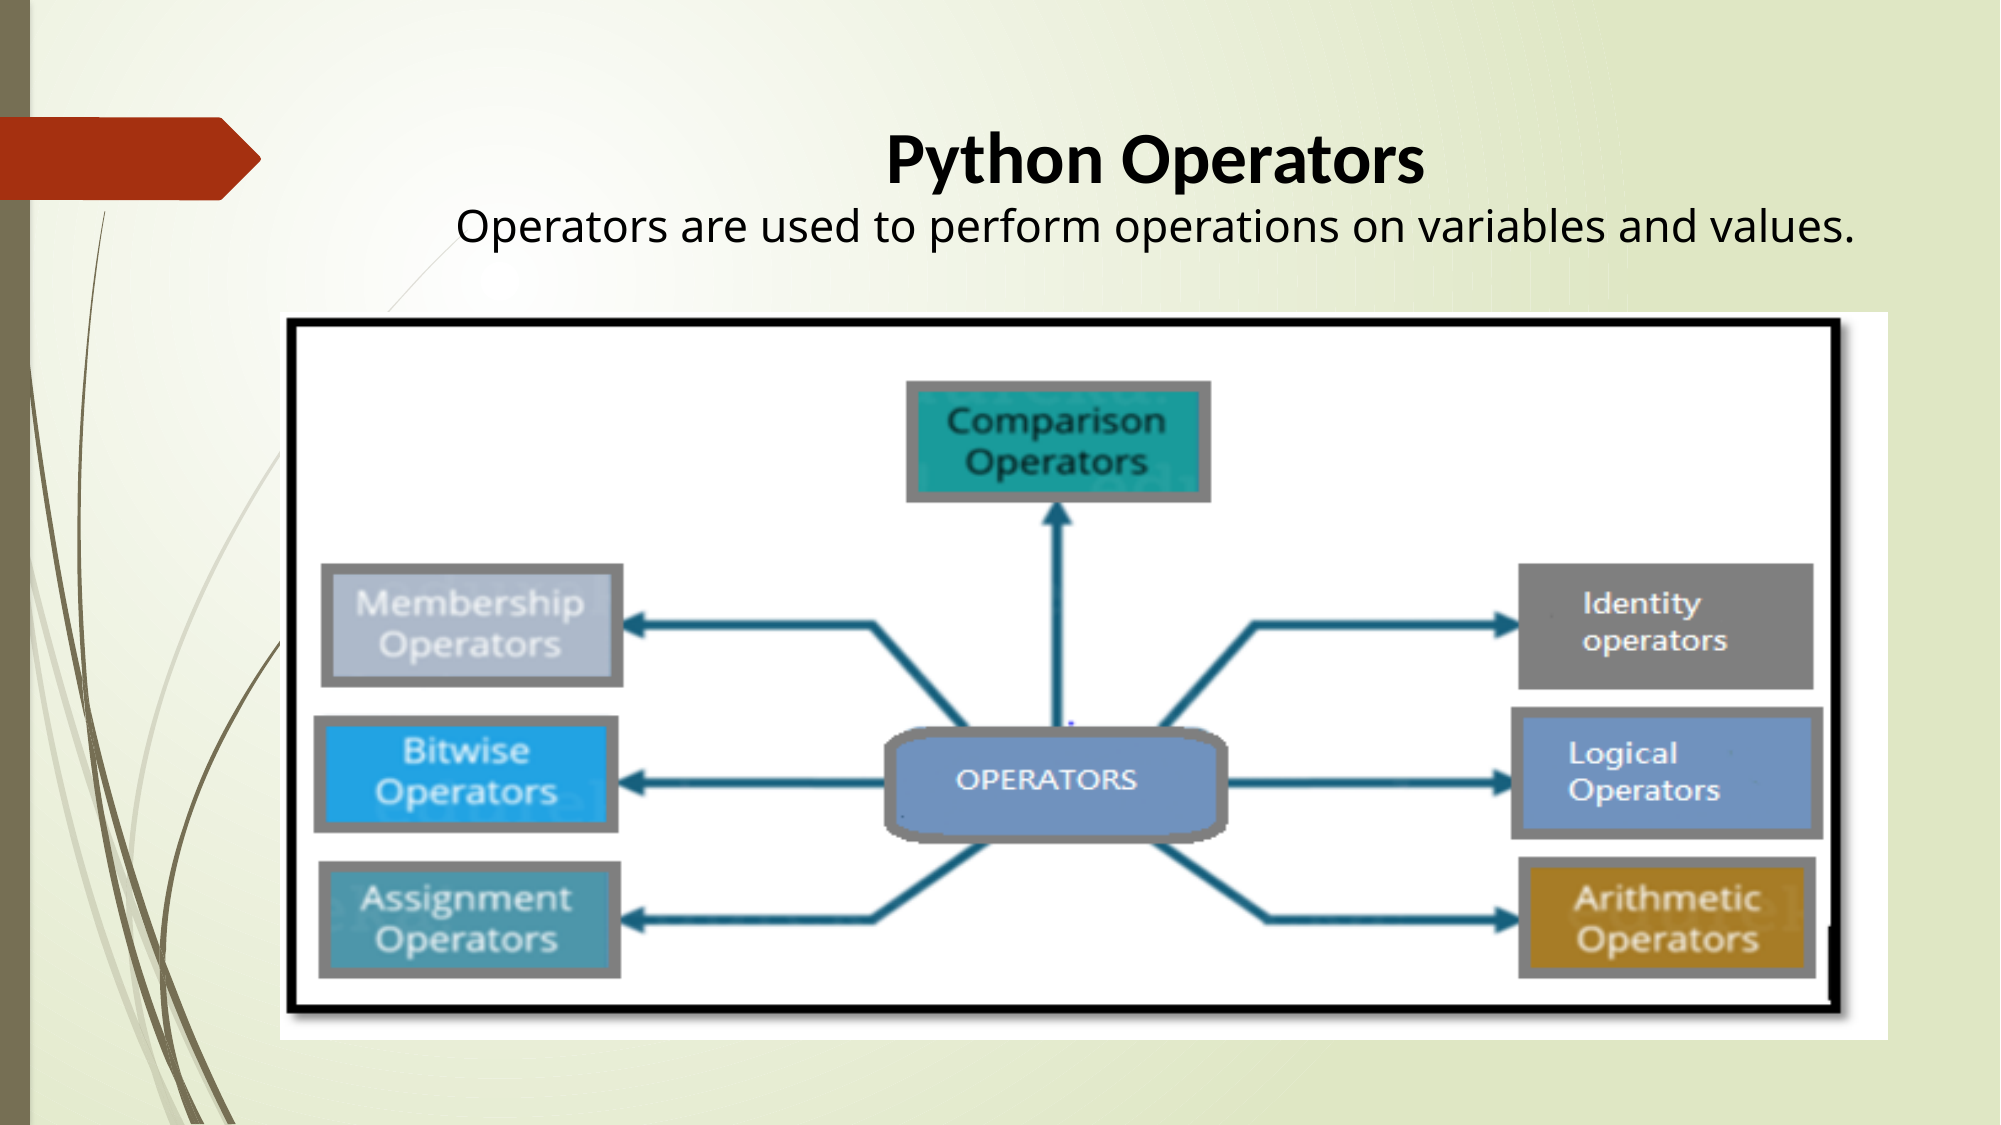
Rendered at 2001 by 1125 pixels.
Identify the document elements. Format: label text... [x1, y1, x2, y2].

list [280, 312, 1888, 1040]
title Python Operators Operators are used to perform operations on variables and values. [425, 102, 1888, 311]
